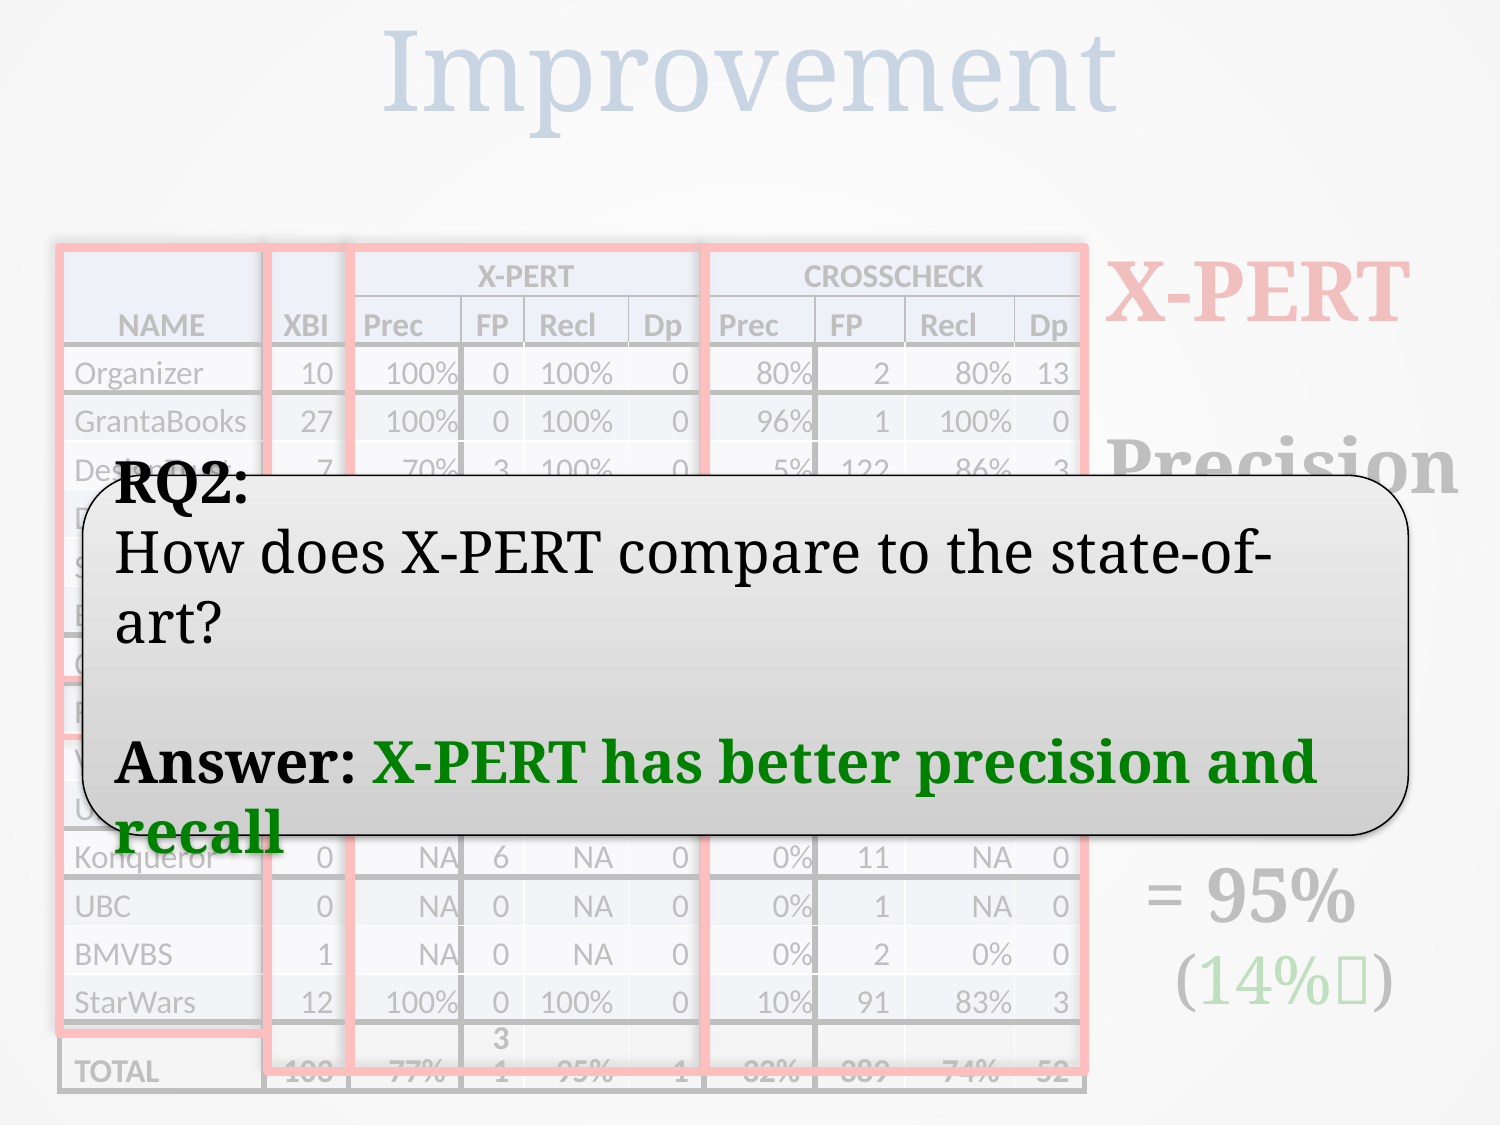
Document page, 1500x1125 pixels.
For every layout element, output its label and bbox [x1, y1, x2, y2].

text_box [0, 0, 1500, 1125]
